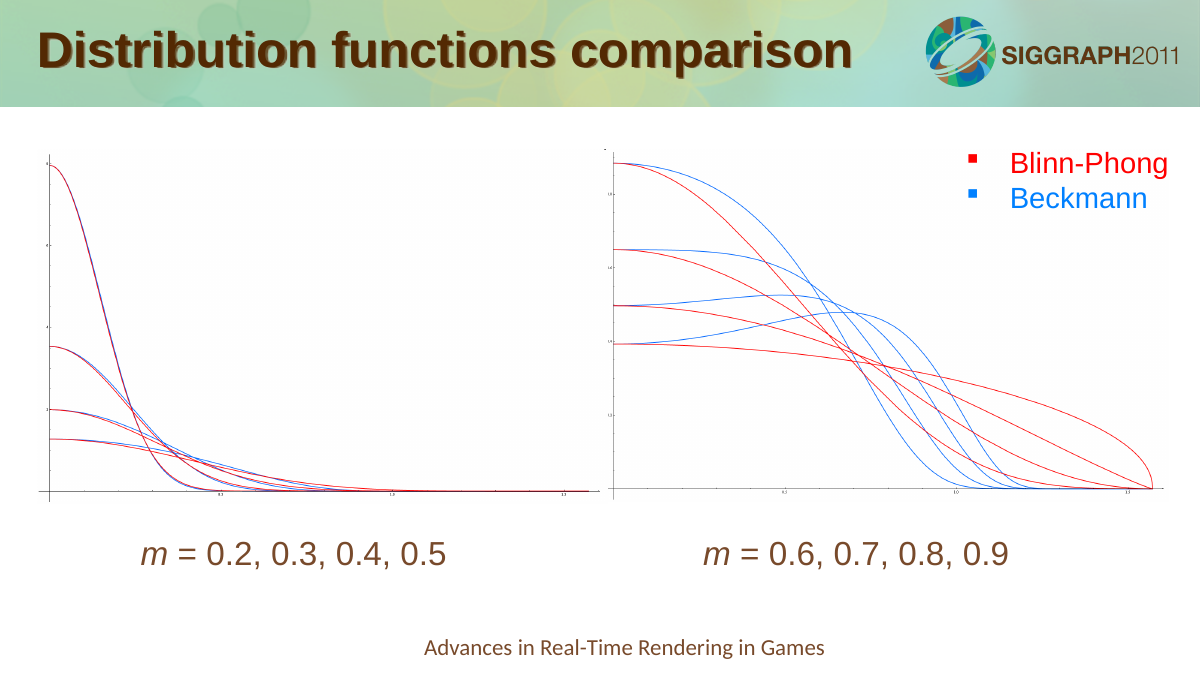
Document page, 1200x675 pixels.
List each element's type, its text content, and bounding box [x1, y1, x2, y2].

text_box Blinn-Phong Beckmann [951, 137, 1184, 223]
text_box m = 0.2, 0.3, 0.4, 0.5 [125, 524, 462, 580]
picture [0, 0, 1200, 107]
text_box m = 0.6, 0.7, 0.8, 0.9 [688, 524, 1025, 580]
picture [37, 149, 1169, 505]
title Distribution functions comparison [24, 0, 1128, 96]
